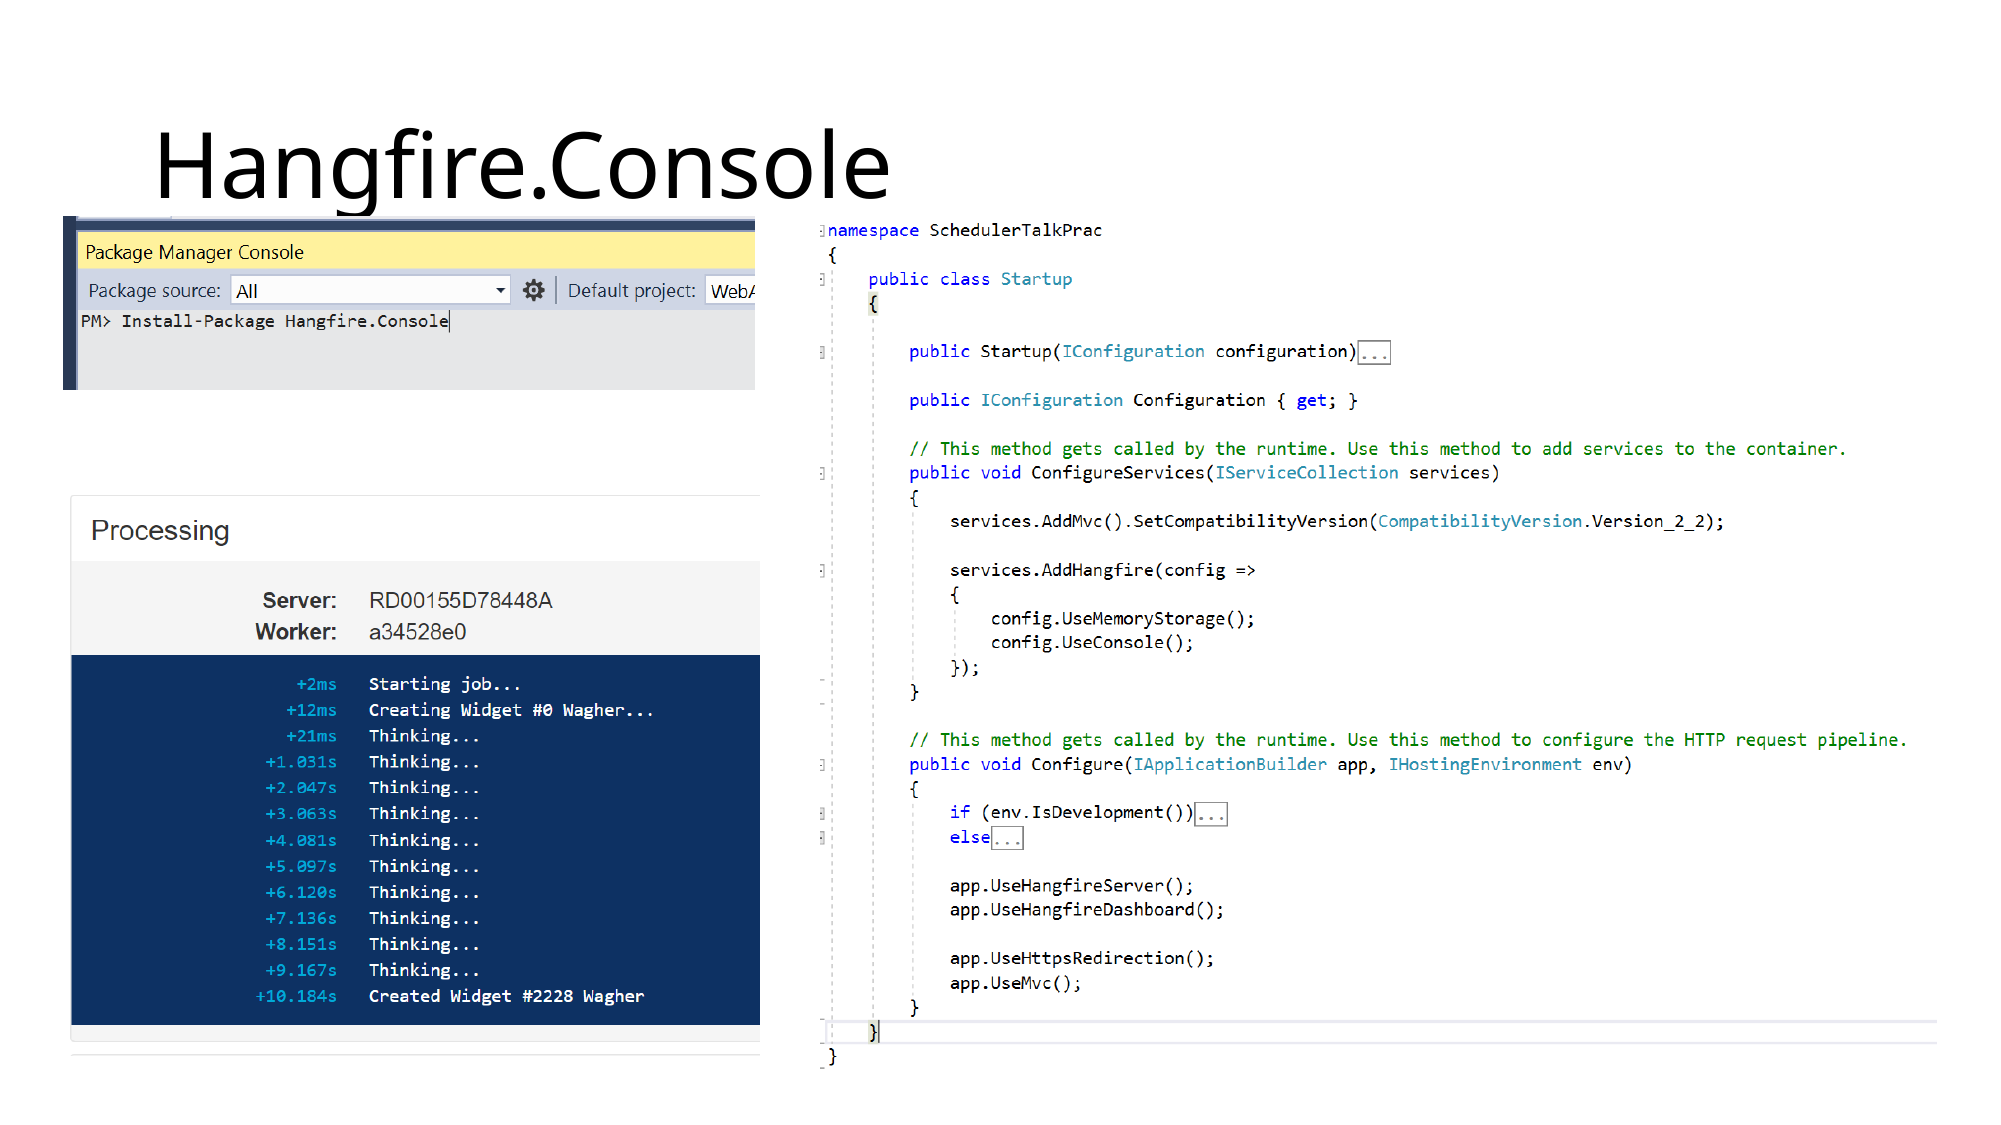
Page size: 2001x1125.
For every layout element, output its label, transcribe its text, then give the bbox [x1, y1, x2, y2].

picture [63, 487, 760, 1056]
picture [63, 216, 755, 391]
title Hangfire.Console [137, 59, 1863, 278]
picture [820, 216, 1937, 1089]
